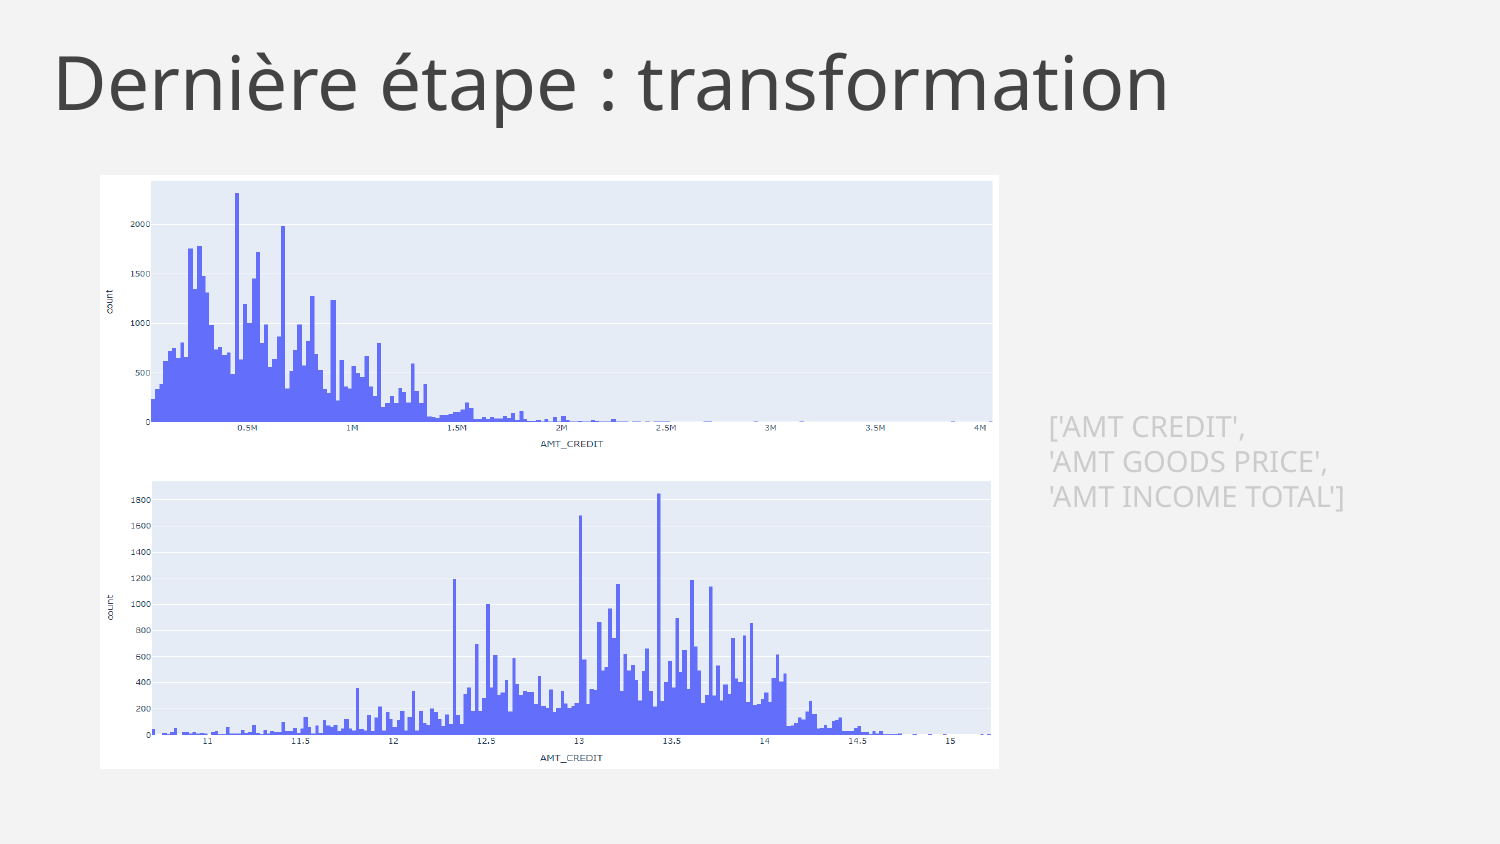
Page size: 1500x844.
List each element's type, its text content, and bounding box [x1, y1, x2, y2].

title ['AMT CREDIT', 'AMT GOODS PRICE', 'AMT INCOME TOTAL'] [1033, 437, 1486, 529]
picture [100, 175, 999, 770]
text_box Dernière étape : transformation [37, 20, 1376, 176]
